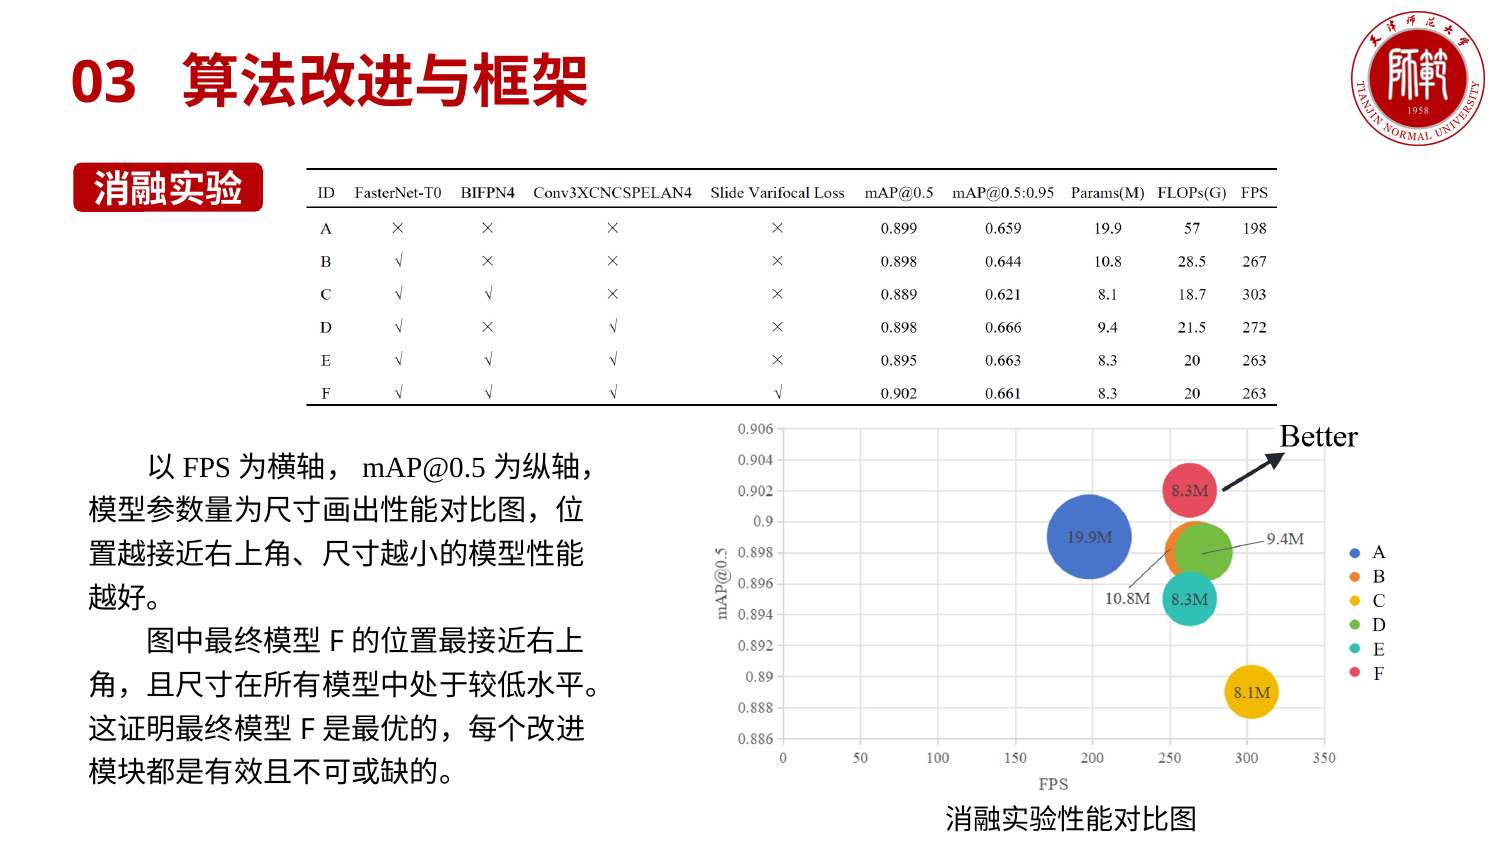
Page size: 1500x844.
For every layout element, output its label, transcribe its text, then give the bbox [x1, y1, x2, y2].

text_box 消融实验 [72, 161, 265, 213]
text_box 以FPS为横轴，mAP@0.5为纵轴，模型参数量为尺寸画出性能对比图，位置越接近右上角、尺寸越小的模型性能越好。 图中最终模型F的位置最接近右上角，且尺寸在所有模型中处于较低水平。这证明最终模型F是最优的，每个改进模块都是有效且不可或缺的。 [73, 431, 603, 825]
picture [706, 415, 1394, 794]
text_box 消融实验性能对比图 [750, 794, 1394, 836]
picture [303, 162, 1284, 411]
picture [1351, 11, 1485, 146]
text_box 03 算法改进与框架 [55, 36, 605, 121]
